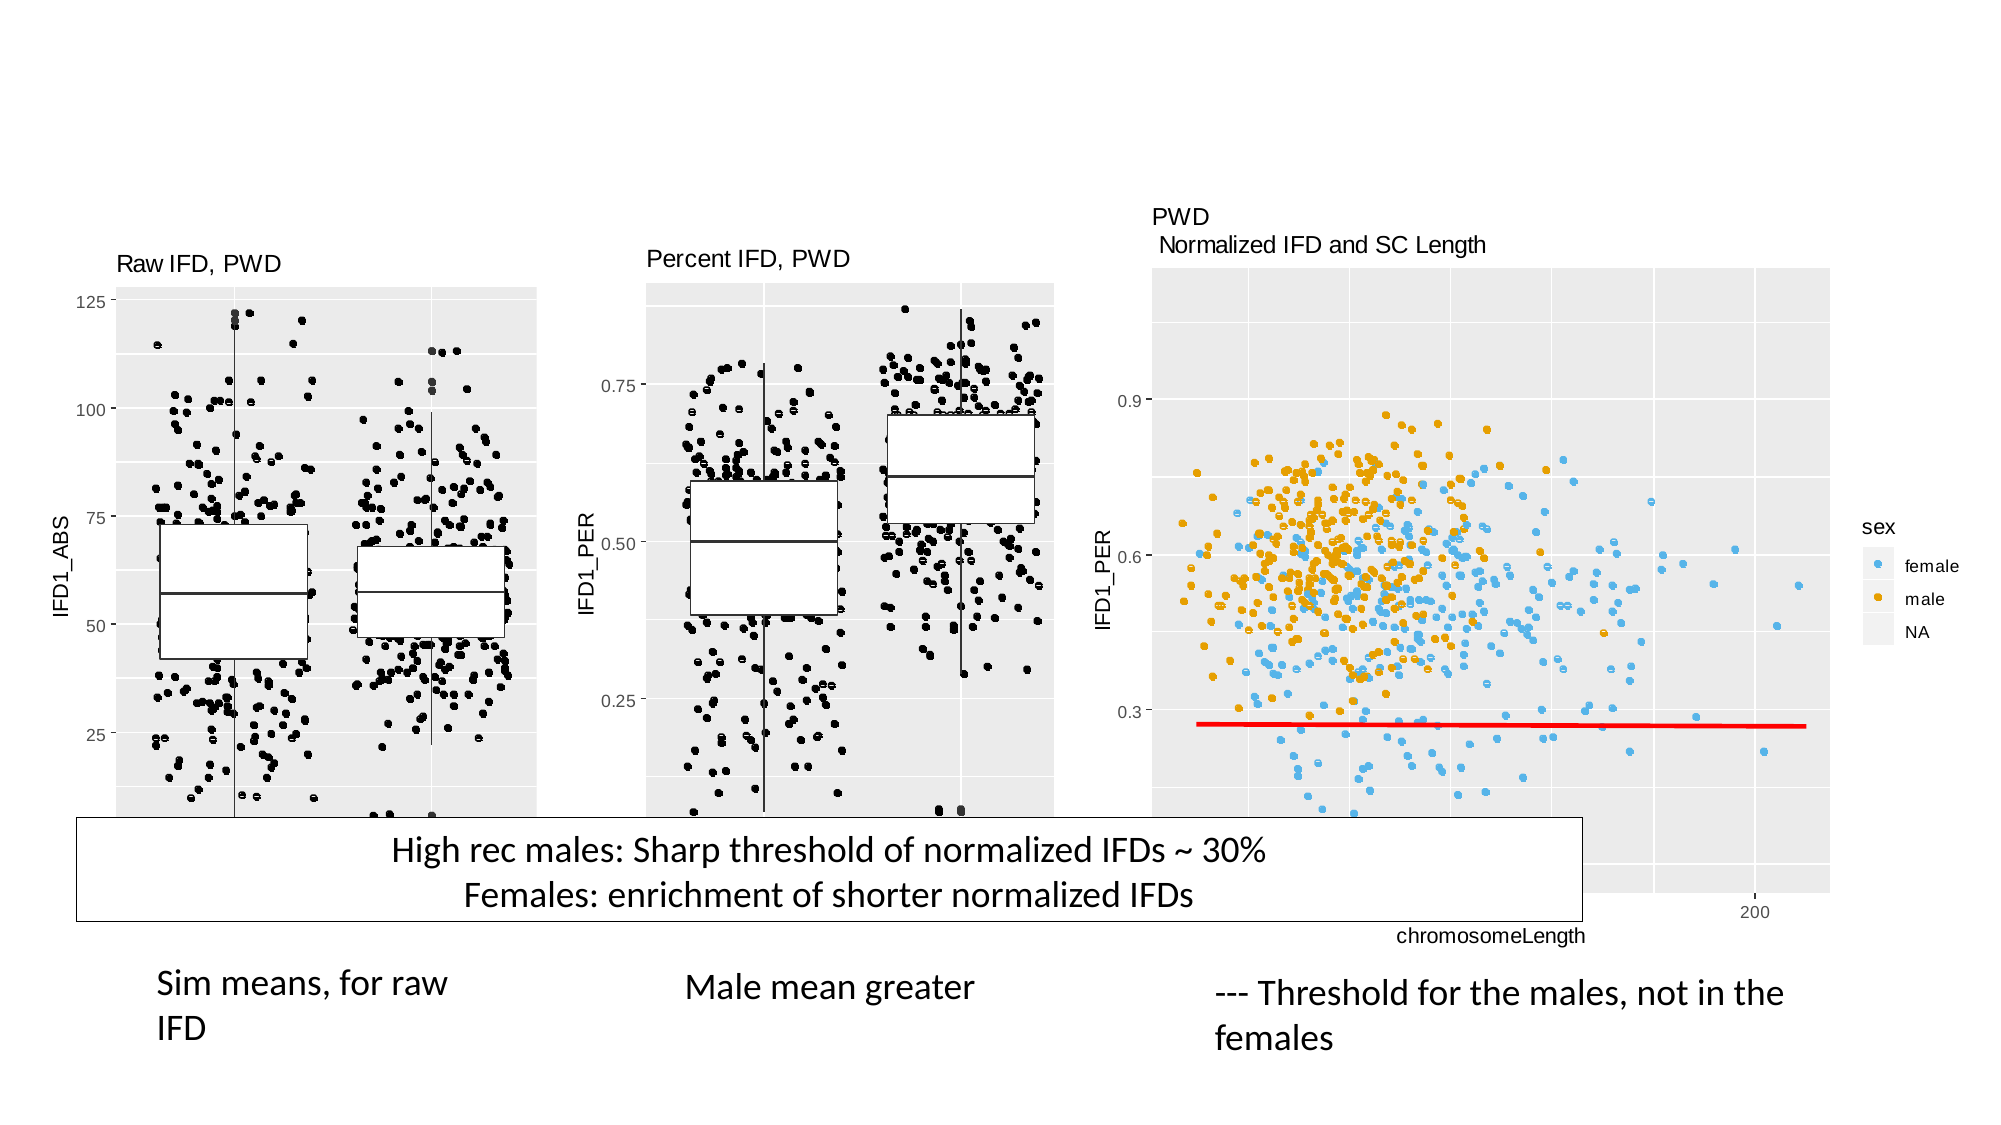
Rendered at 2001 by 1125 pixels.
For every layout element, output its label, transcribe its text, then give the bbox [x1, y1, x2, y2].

text_box Sim means, for raw IFD [141, 950, 485, 1055]
text_box High rec males: Sharp threshold of normalized IFDs ~ 30% Females: enrichment of shorter normalized IFDs [76, 817, 1081, 922]
text_box --- Threshold for the males, not in the females [1200, 961, 1807, 1066]
picture [1081, 195, 1981, 956]
picture [38, 241, 537, 909]
picture [564, 237, 1054, 910]
text_box Male mean greater [669, 954, 1013, 1015]
